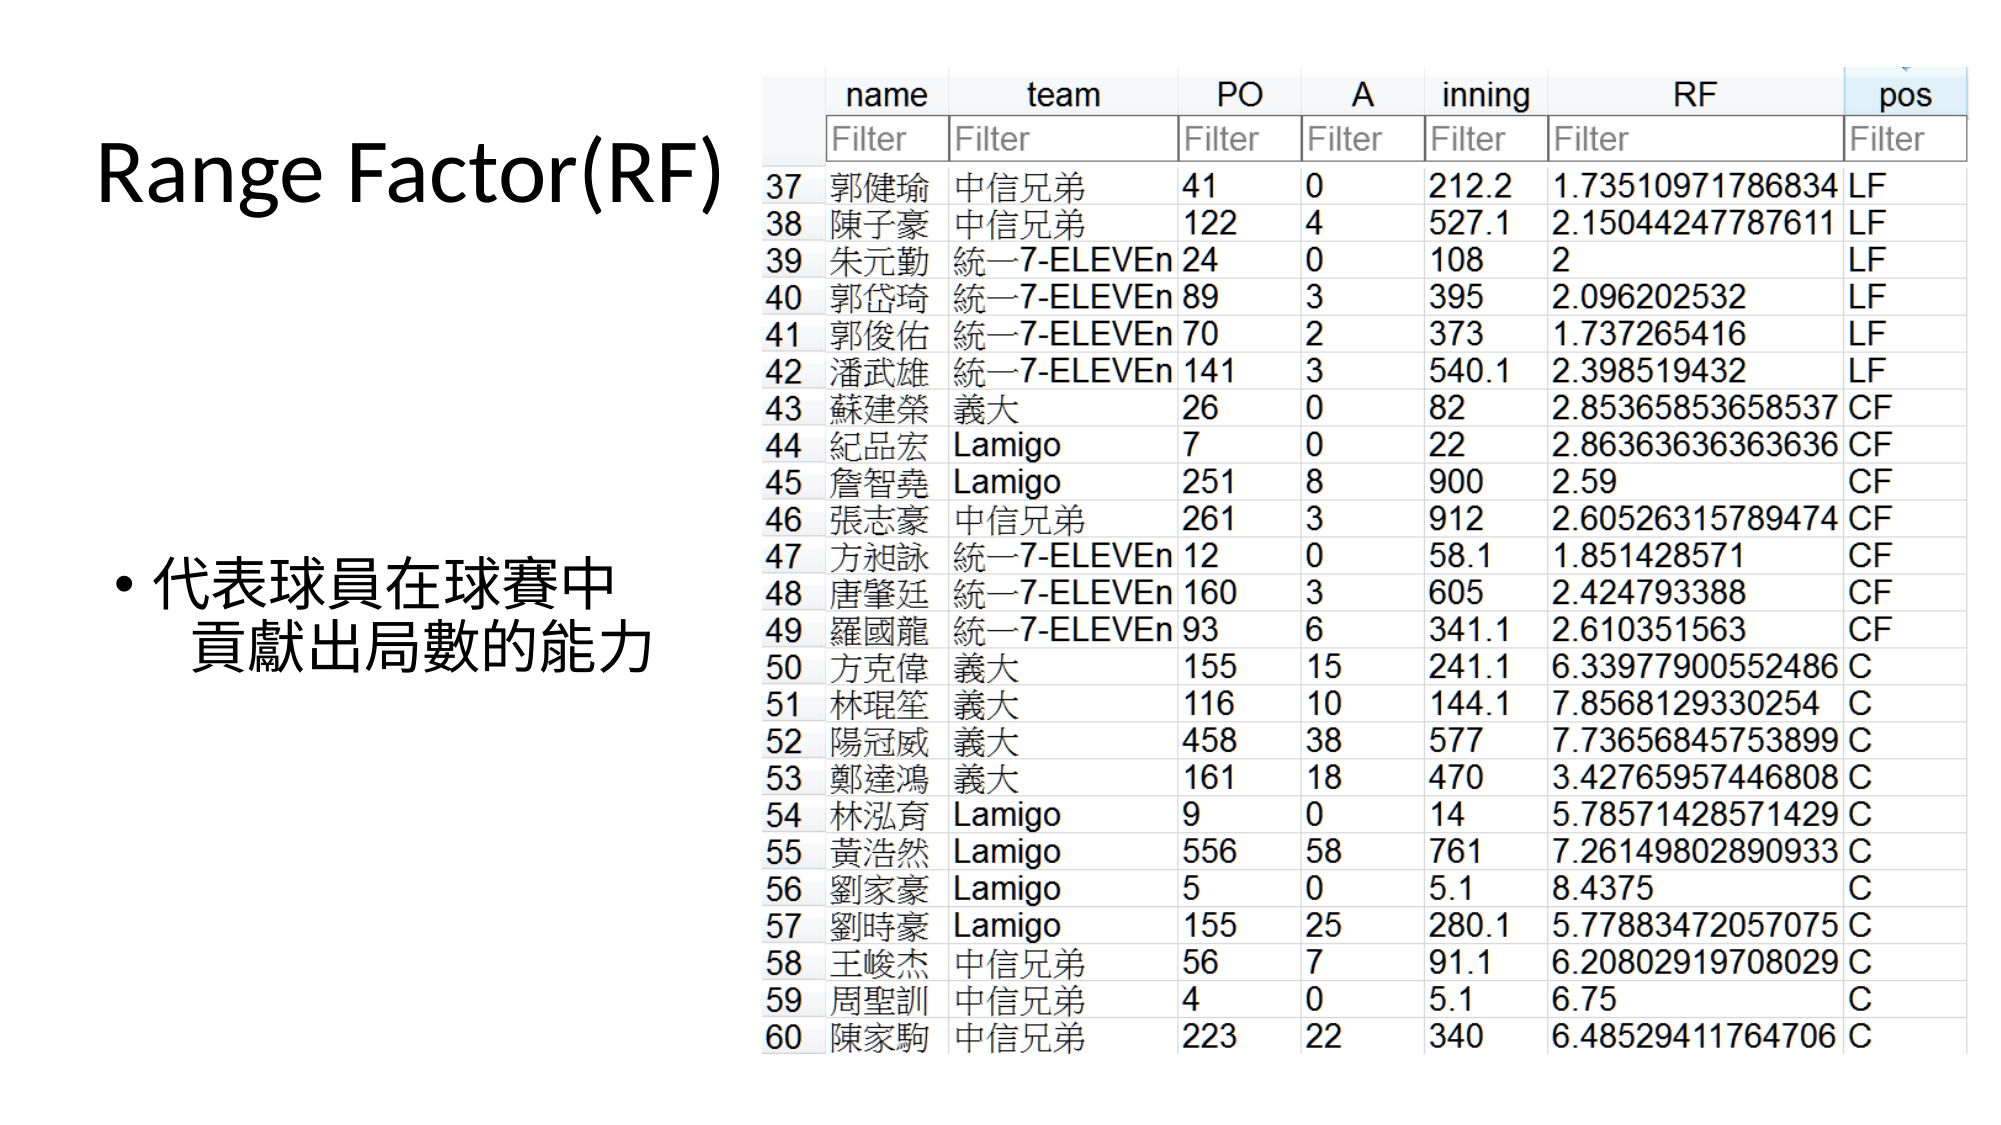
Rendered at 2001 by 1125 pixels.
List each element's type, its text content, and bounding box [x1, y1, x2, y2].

title Range Factor(RF) [80, 64, 1806, 282]
picture [762, 67, 1970, 1055]
